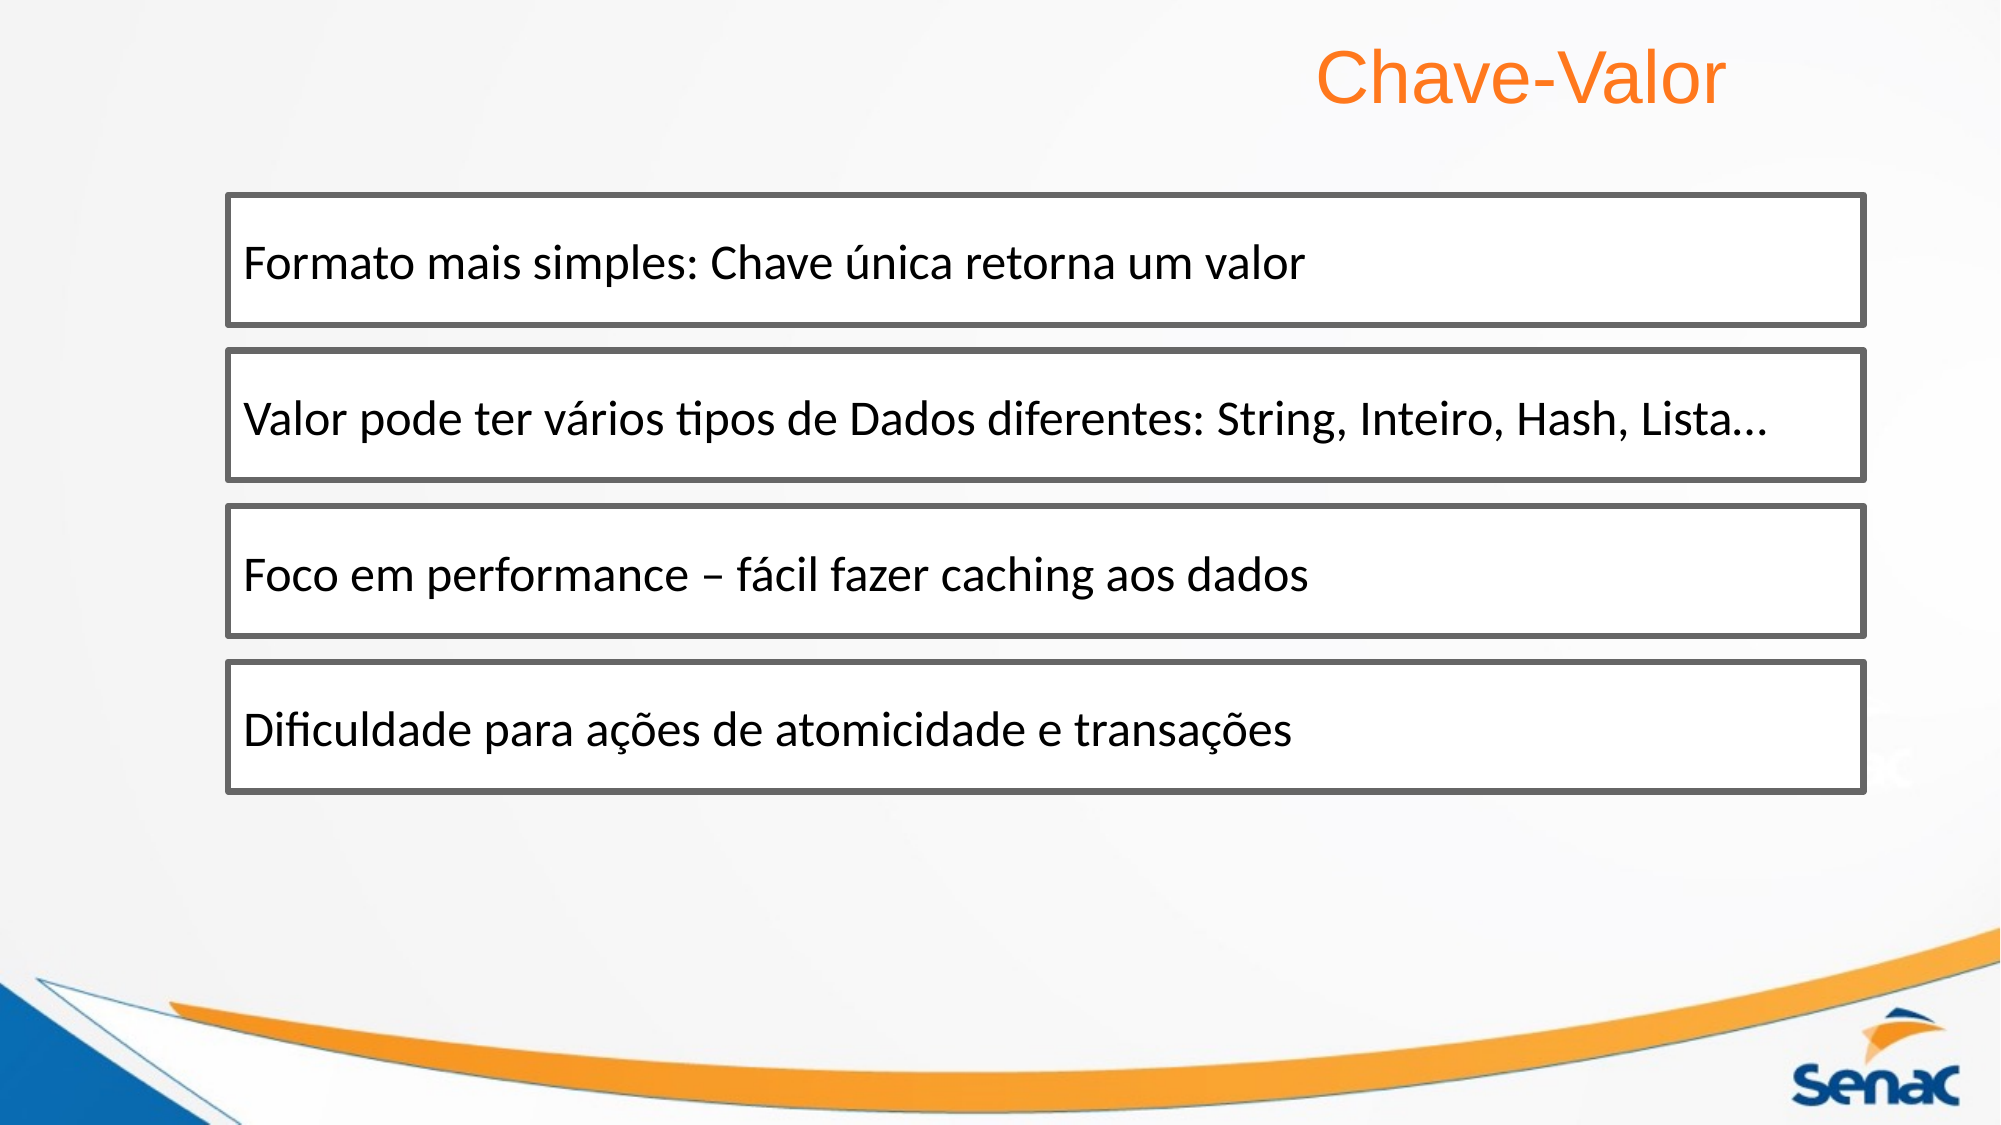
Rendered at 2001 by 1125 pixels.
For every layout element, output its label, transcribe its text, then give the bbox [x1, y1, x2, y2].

text_box Chave-Valor [577, 21, 1743, 127]
picture [0, 0, 2001, 1125]
text_box Foco em performance – fácil fazer caching aos dados [228, 506, 1864, 636]
text_box Dificuldade para ações de atomicidade e transações [228, 661, 1864, 792]
text_box Valor pode ter vários tipos de Dados diferentes: String, Inteiro, Hash, Lista… [228, 350, 1864, 481]
text_box Formato mais simples: Chave única retorna um valor [228, 194, 1864, 325]
